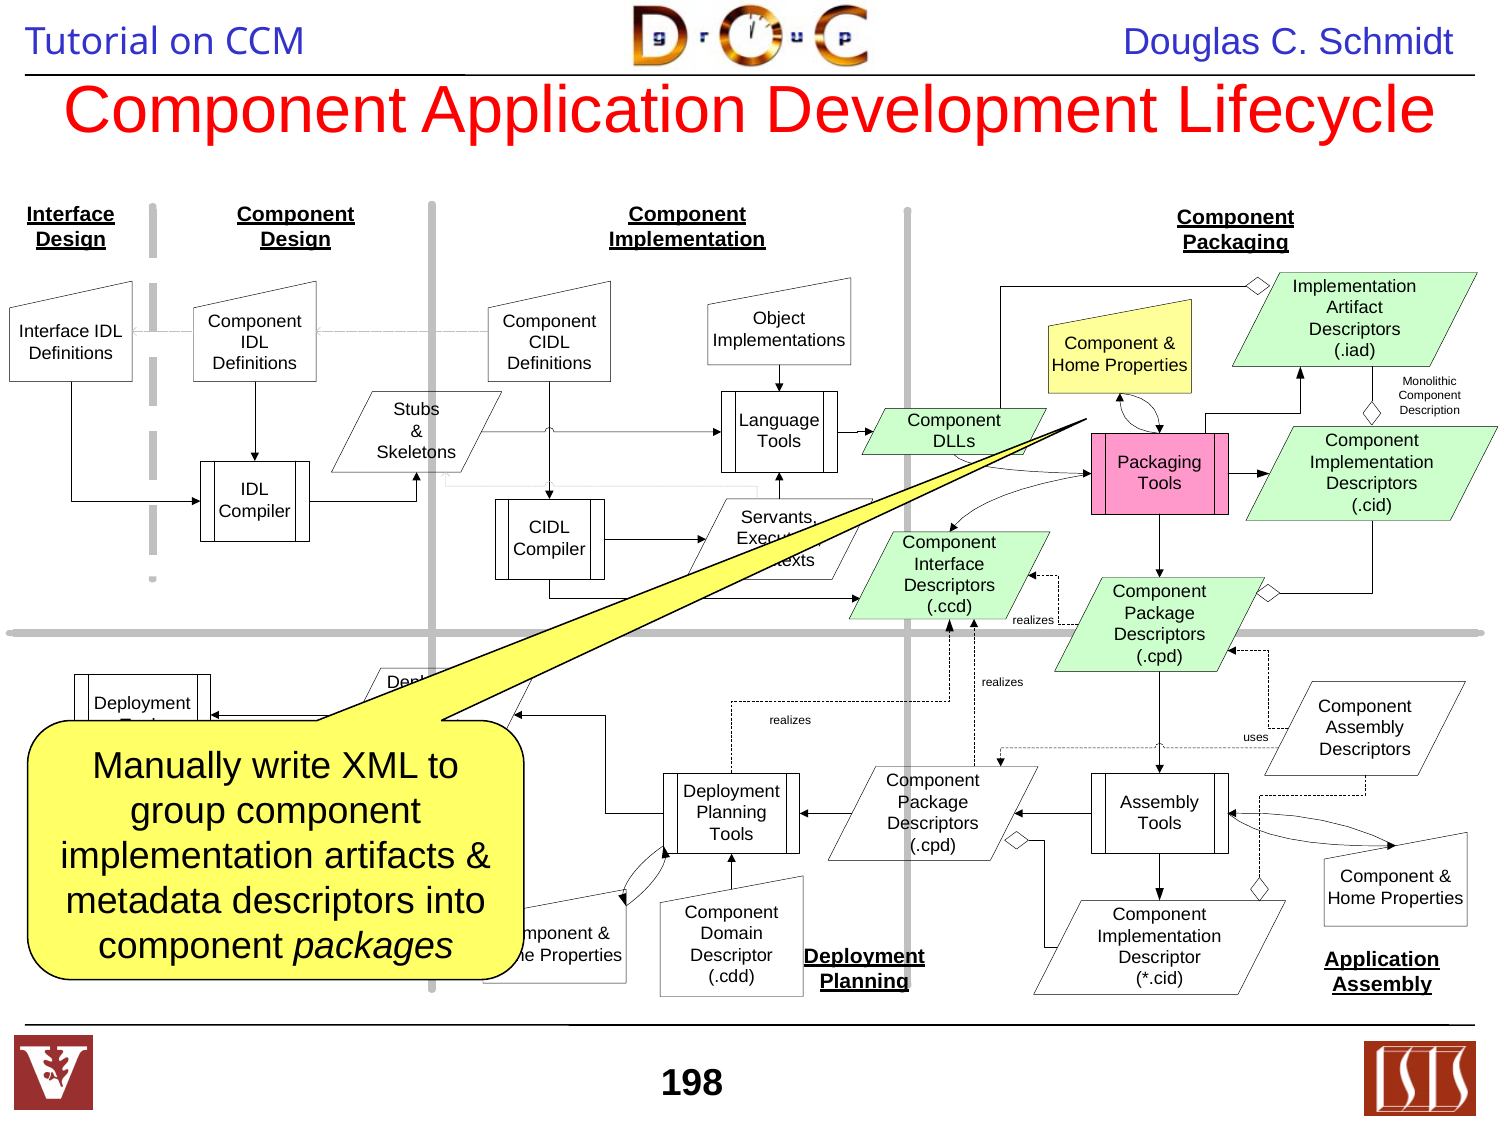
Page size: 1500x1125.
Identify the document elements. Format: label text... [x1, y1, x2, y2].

picture [624, 0, 875, 71]
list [0, 190, 1500, 1010]
picture [1364, 1041, 1476, 1116]
picture [14, 1035, 93, 1110]
title Component Application Development Lifecycle [0, 74, 1500, 138]
